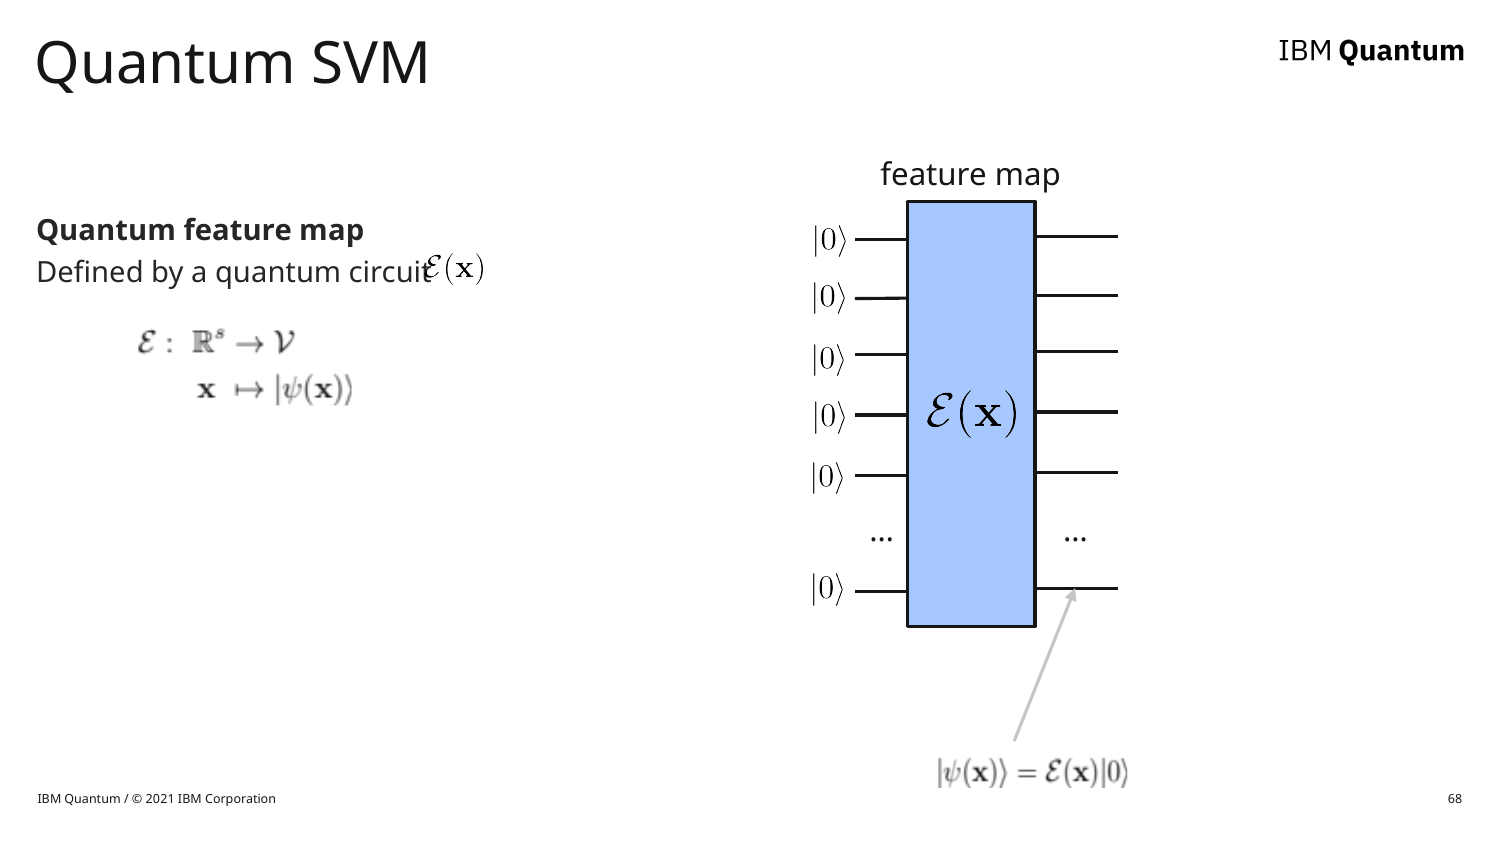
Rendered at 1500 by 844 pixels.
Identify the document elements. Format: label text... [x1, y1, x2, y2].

picture [815, 224, 846, 257]
title Quantum SVM [34, 33, 1091, 165]
picture [813, 573, 844, 606]
picture [814, 401, 845, 434]
slide_number 68 [1162, 785, 1463, 813]
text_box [35, 203, 728, 423]
footer IBM Quantum / © 2021 IBM Corporation [37, 785, 713, 813]
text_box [814, 125, 1128, 788]
picture [813, 461, 844, 494]
picture [813, 344, 844, 376]
